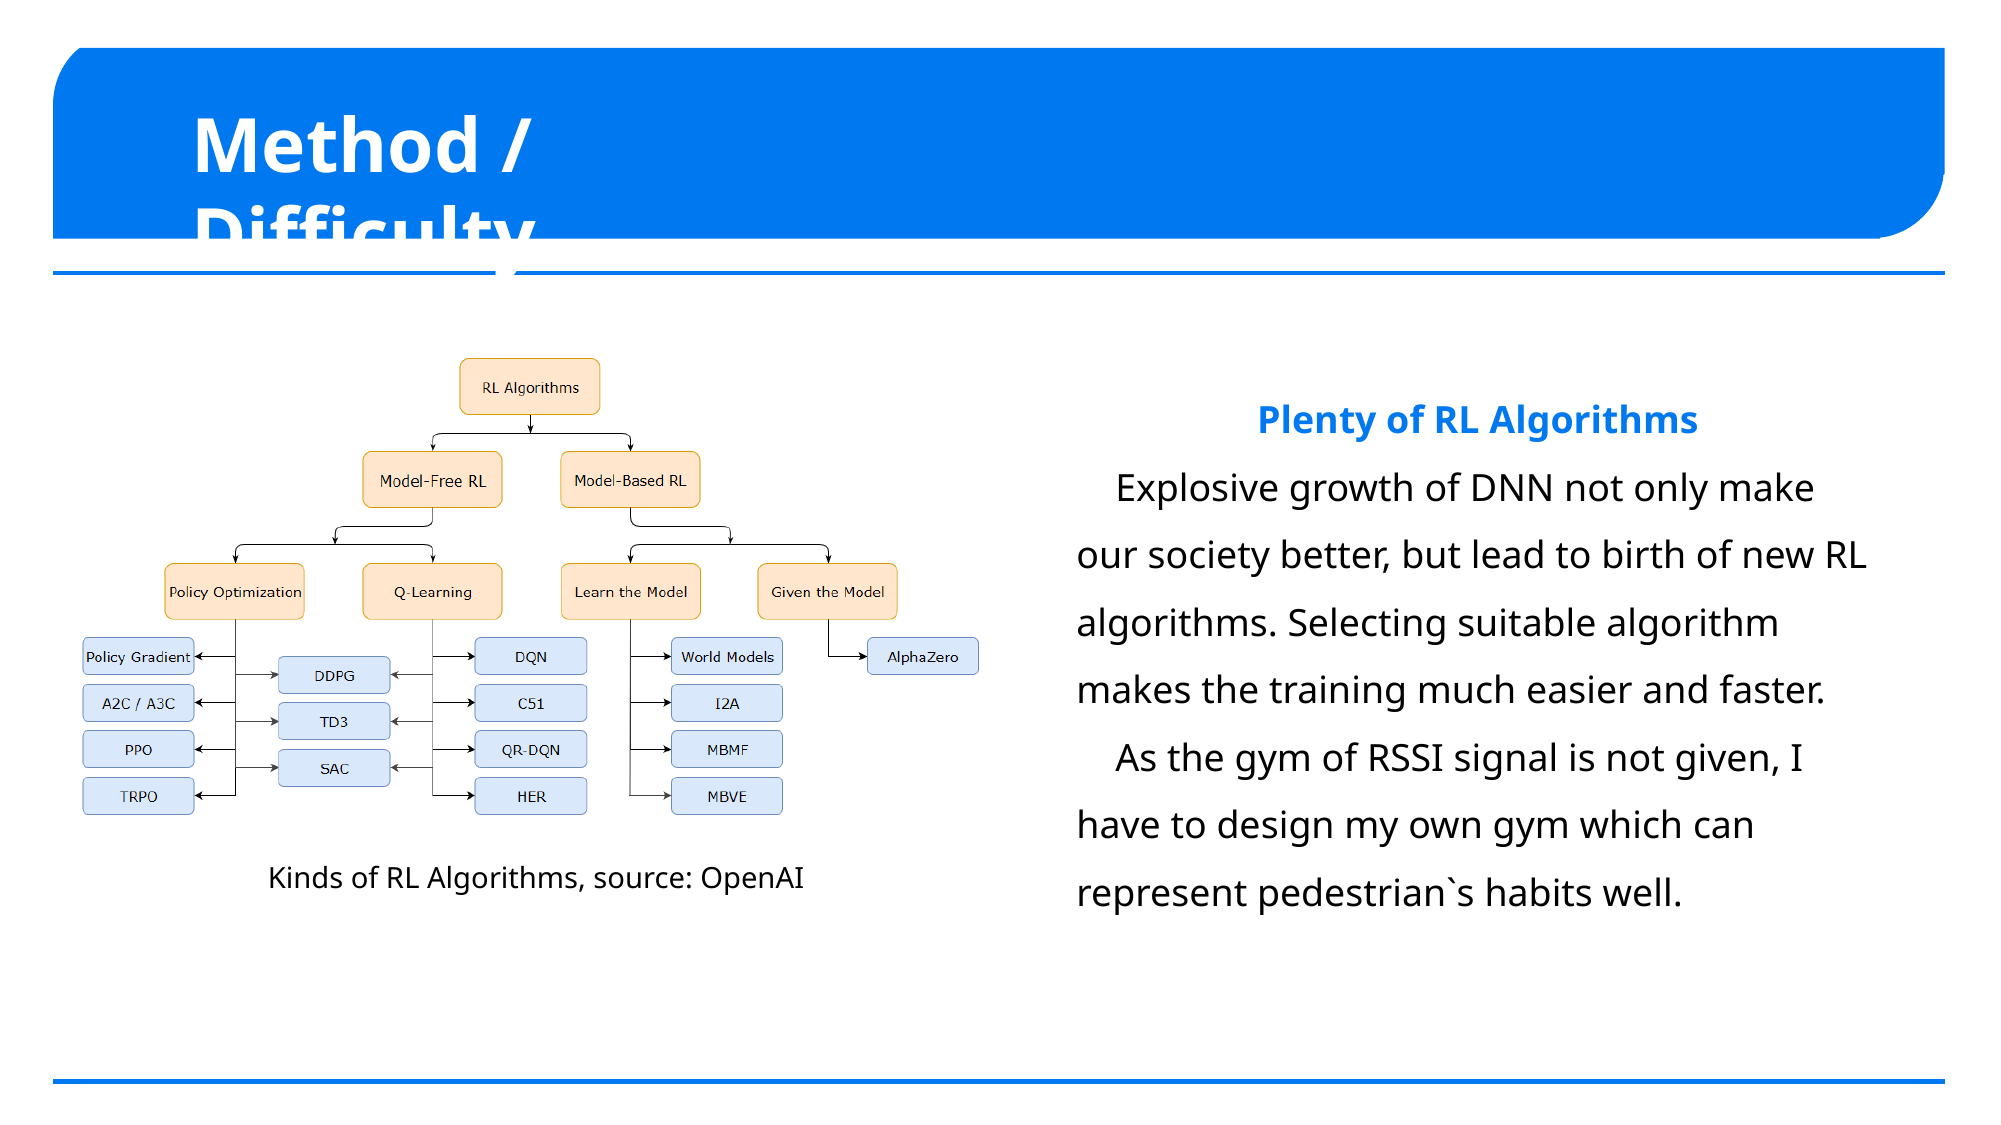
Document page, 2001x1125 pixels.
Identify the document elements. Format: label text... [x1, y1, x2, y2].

text_box Kinds of RL Algorithms, source: OpenAI [72, 851, 1000, 902]
text_box Plenty of RL Algorithms Explosive growth of DNN not only make our society better, but lead to birth of new RL algorithms. Selecting suitable algorithm makes the training much easier and faster. As the gym of RSSI signal is not given, I have to design my own gym which can represent pedestrian`s habits well. [1061, 366, 1895, 989]
text_box [52, 46, 1946, 240]
text_box Method / Difficulty [176, 273, 859, 285]
picture [72, 356, 1000, 844]
text_box Method / Difficulty [176, 90, 859, 272]
